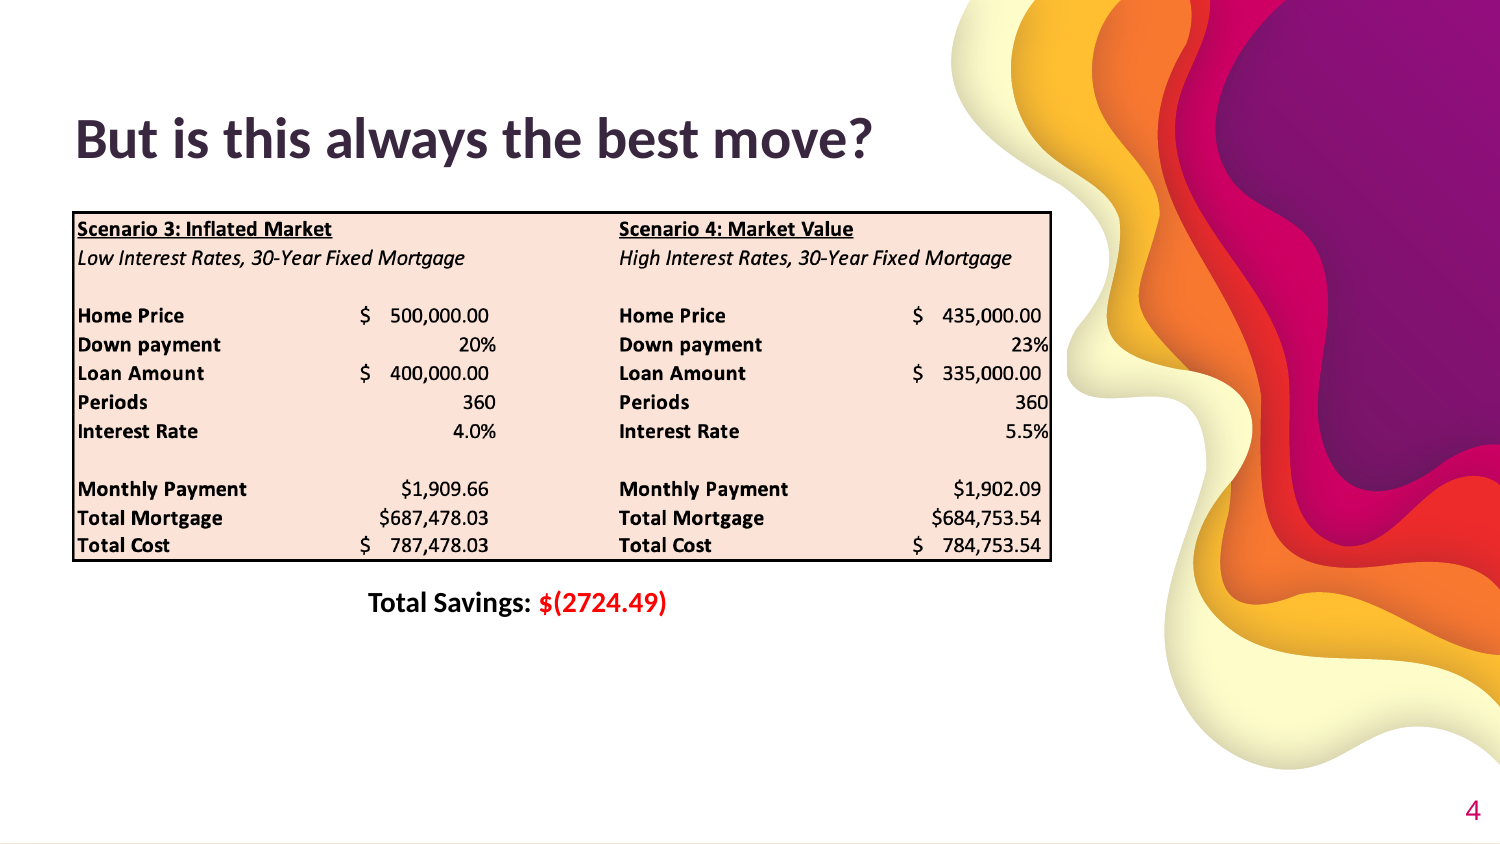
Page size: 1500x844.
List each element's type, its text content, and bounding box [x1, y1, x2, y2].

text_box Total Savings: $(2724.49) [353, 575, 1155, 626]
slide_number 4 [1391, 779, 1482, 844]
picture [51, 197, 1067, 574]
title But is this always the best move? [75, 52, 931, 170]
